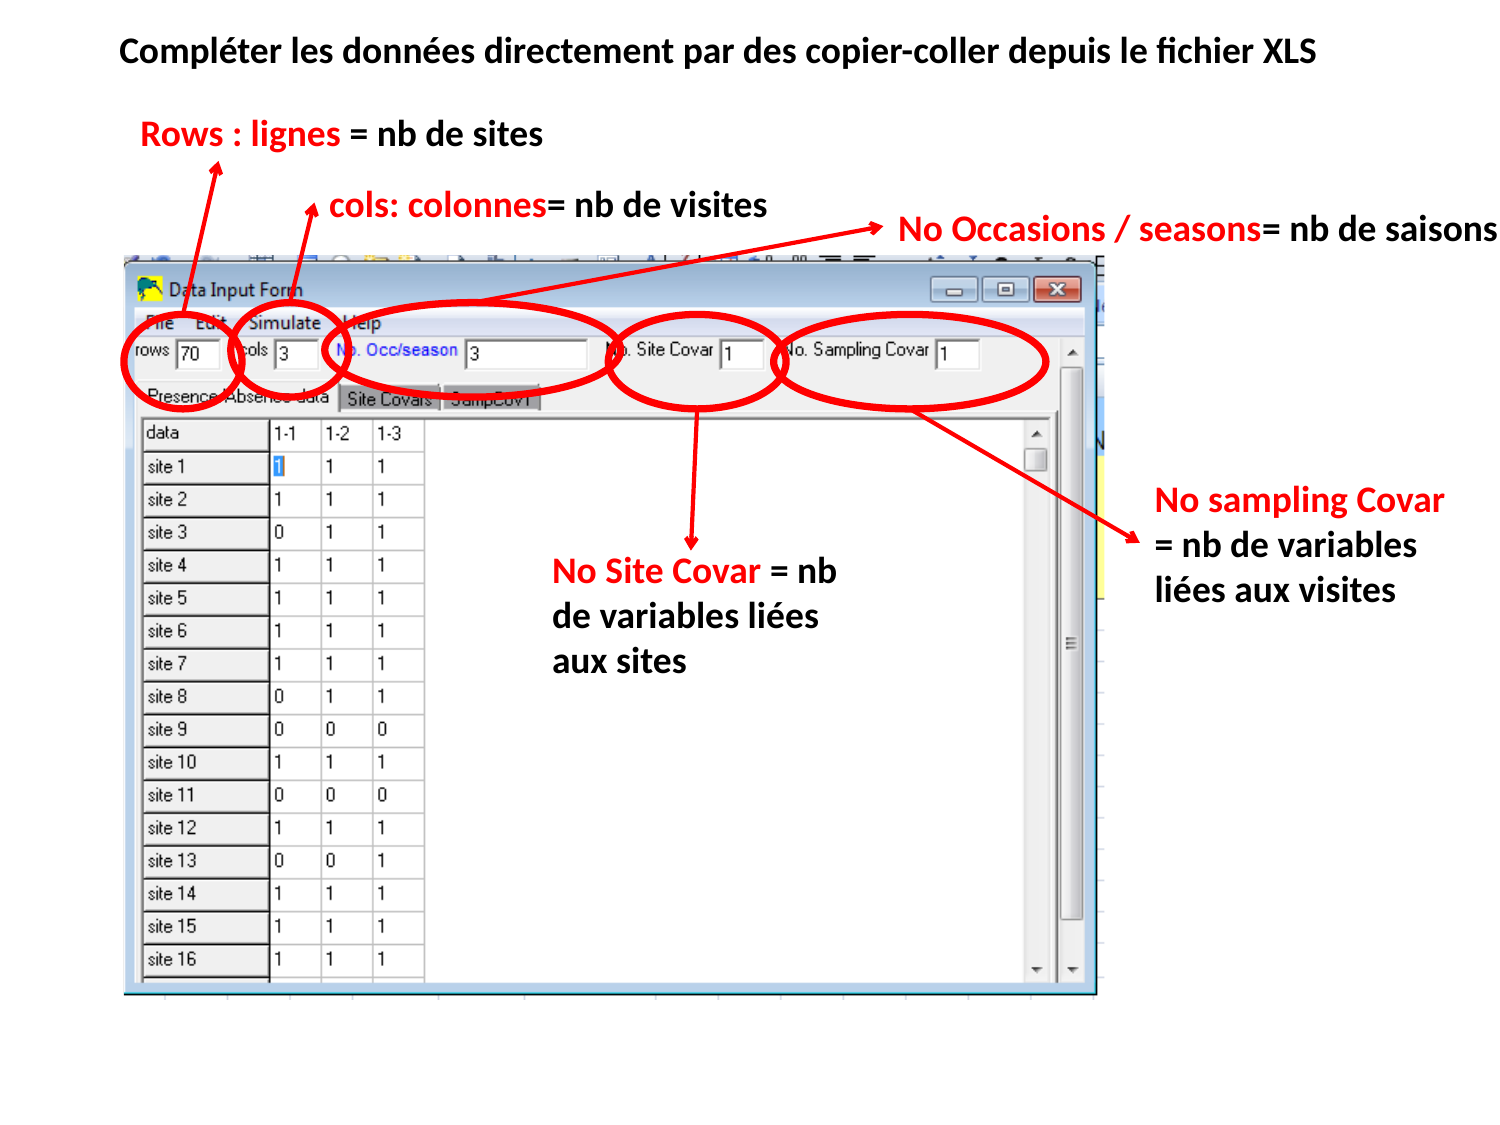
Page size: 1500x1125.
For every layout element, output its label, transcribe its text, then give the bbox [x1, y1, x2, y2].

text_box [909, 408, 1141, 544]
text_box No Occasions / seasons= nb de saisons [883, 196, 1500, 256]
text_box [182, 160, 219, 315]
text_box Rows : lignes = nb de sites [125, 101, 559, 162]
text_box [472, 226, 882, 303]
text_box No sampling Covar = nb de variables liées aux visites [1139, 467, 1471, 618]
text_box Compléter les données directement par des copier-coller depuis le fichier XLS [104, 19, 1334, 79]
picture [123, 255, 1105, 1000]
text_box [690, 408, 698, 551]
text_box cols: colonnes= nb de visites [314, 172, 784, 233]
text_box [289, 202, 314, 303]
